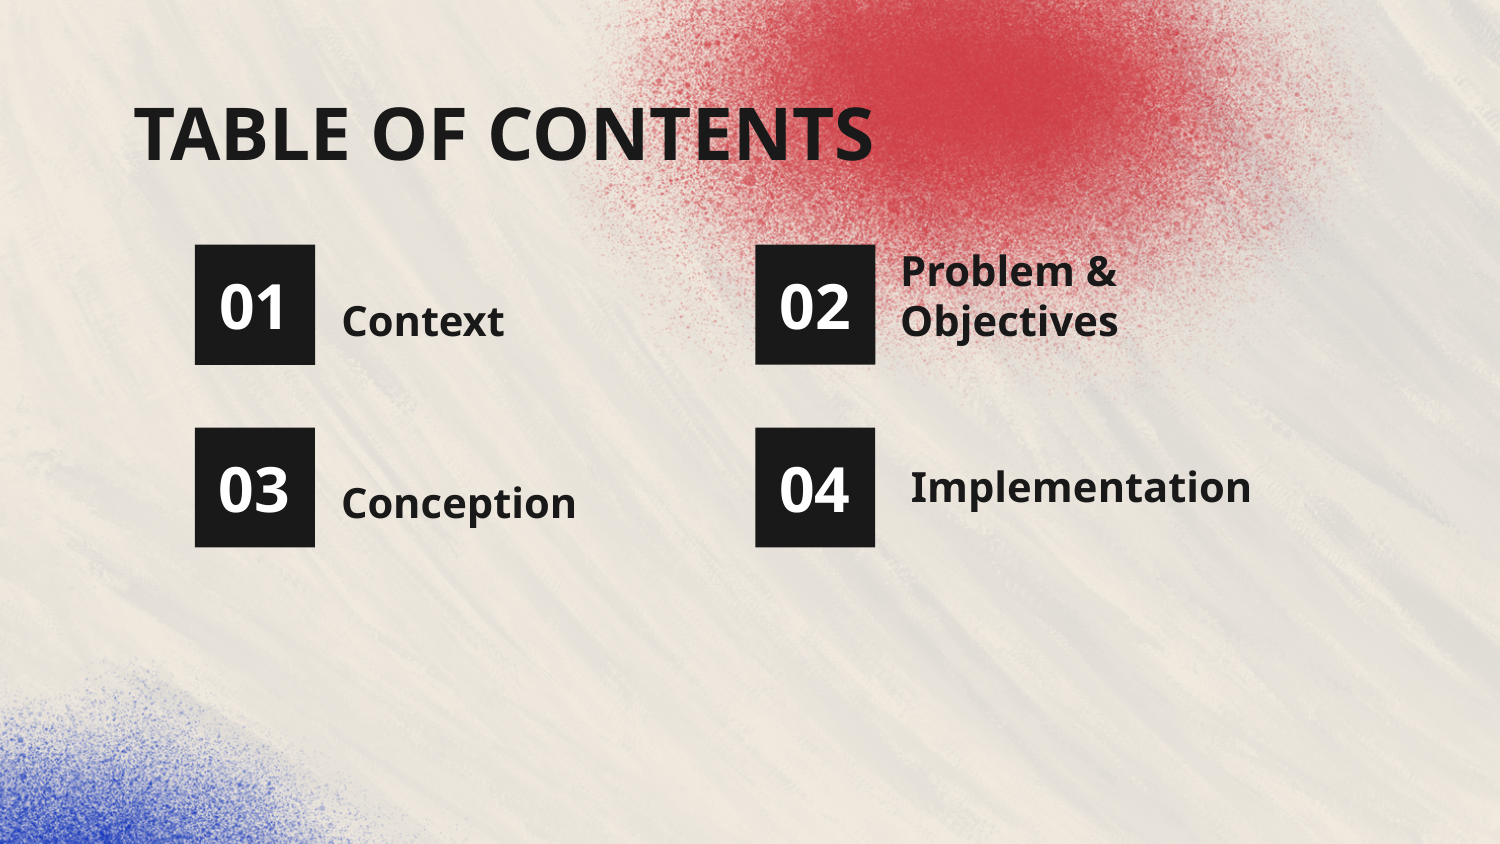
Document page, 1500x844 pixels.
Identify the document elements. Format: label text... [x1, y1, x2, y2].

title 01 [194, 244, 316, 365]
subtitle Problem & Objectives [885, 239, 1306, 360]
title 03 [194, 427, 315, 548]
title 04 [755, 427, 876, 548]
title TABLE OF CONTENTS [118, 72, 1382, 194]
subtitle Implementation [895, 443, 1316, 526]
subtitle Context [326, 239, 747, 360]
picture [0, 0, 1500, 844]
subtitle Conception [326, 421, 746, 543]
title 02 [755, 244, 876, 365]
